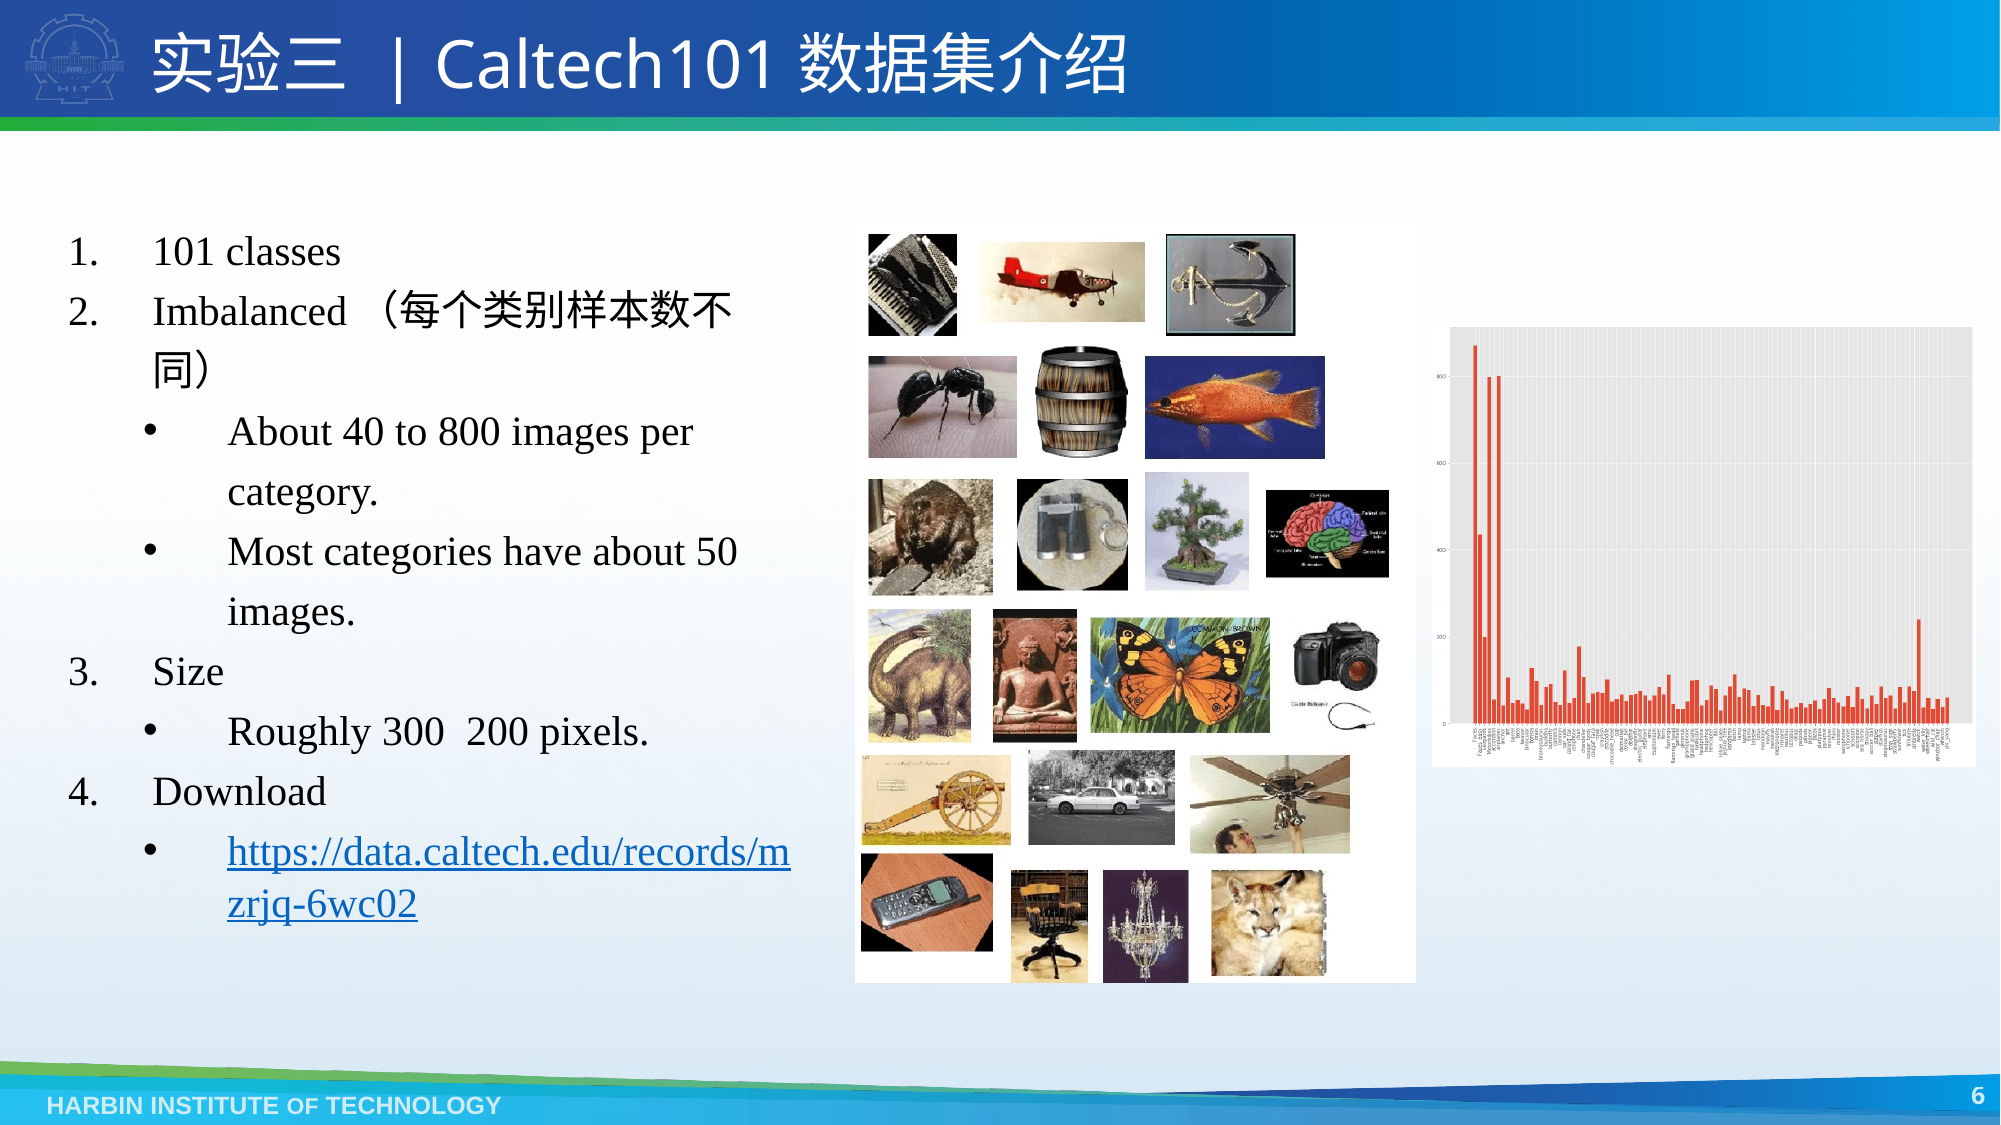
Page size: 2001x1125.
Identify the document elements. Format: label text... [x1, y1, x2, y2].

picture [0, 0, 2000, 131]
slide_number 6 [1623, 1072, 2000, 1110]
picture [855, 221, 1416, 983]
picture [0, 1061, 2000, 1125]
title 实验三 | Caltech101数据集介绍 [135, 23, 1846, 103]
picture [1432, 323, 1977, 767]
footer HARBIN INSTITUTE OF TECHNOLOGY [31, 1081, 843, 1125]
text_box [16, 13, 135, 113]
